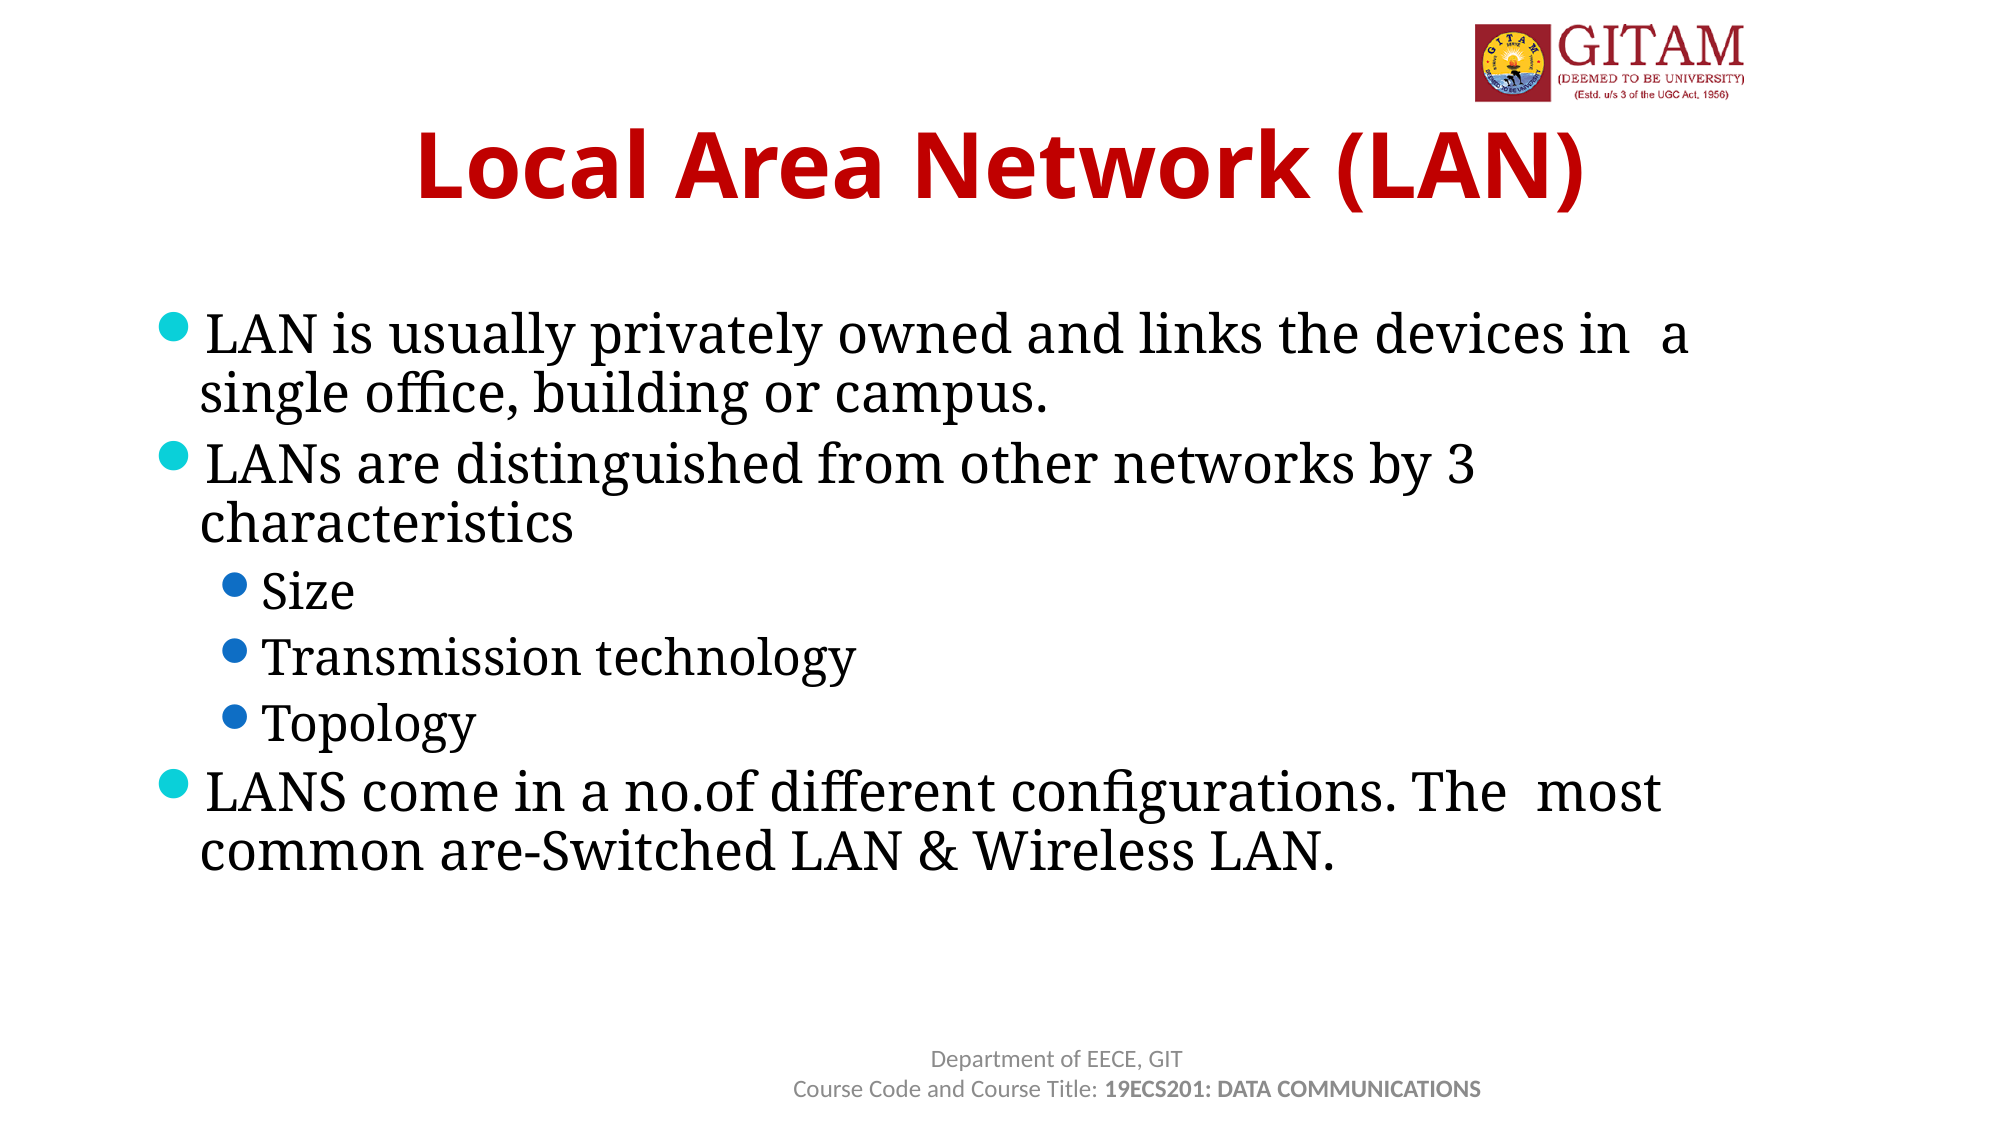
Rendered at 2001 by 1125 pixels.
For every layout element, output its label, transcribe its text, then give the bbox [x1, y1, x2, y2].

footer Department of EECE, GIT Course Code and Course Title: 19ECS201: DATA COMMUNICATIONS [762, 1042, 1513, 1103]
picture [1474, 24, 1751, 103]
title Local Area Network (LAN) [137, 59, 1863, 278]
list LAN is usually privately owned and links the devices in a single office, building or campus. LANs are distinguished from other networks by 3 characteristics Size Transmission technology Topology LANS come in a no.of different configurations. The most common are-Switched LAN & Wireless LAN. [137, 299, 1863, 1014]
